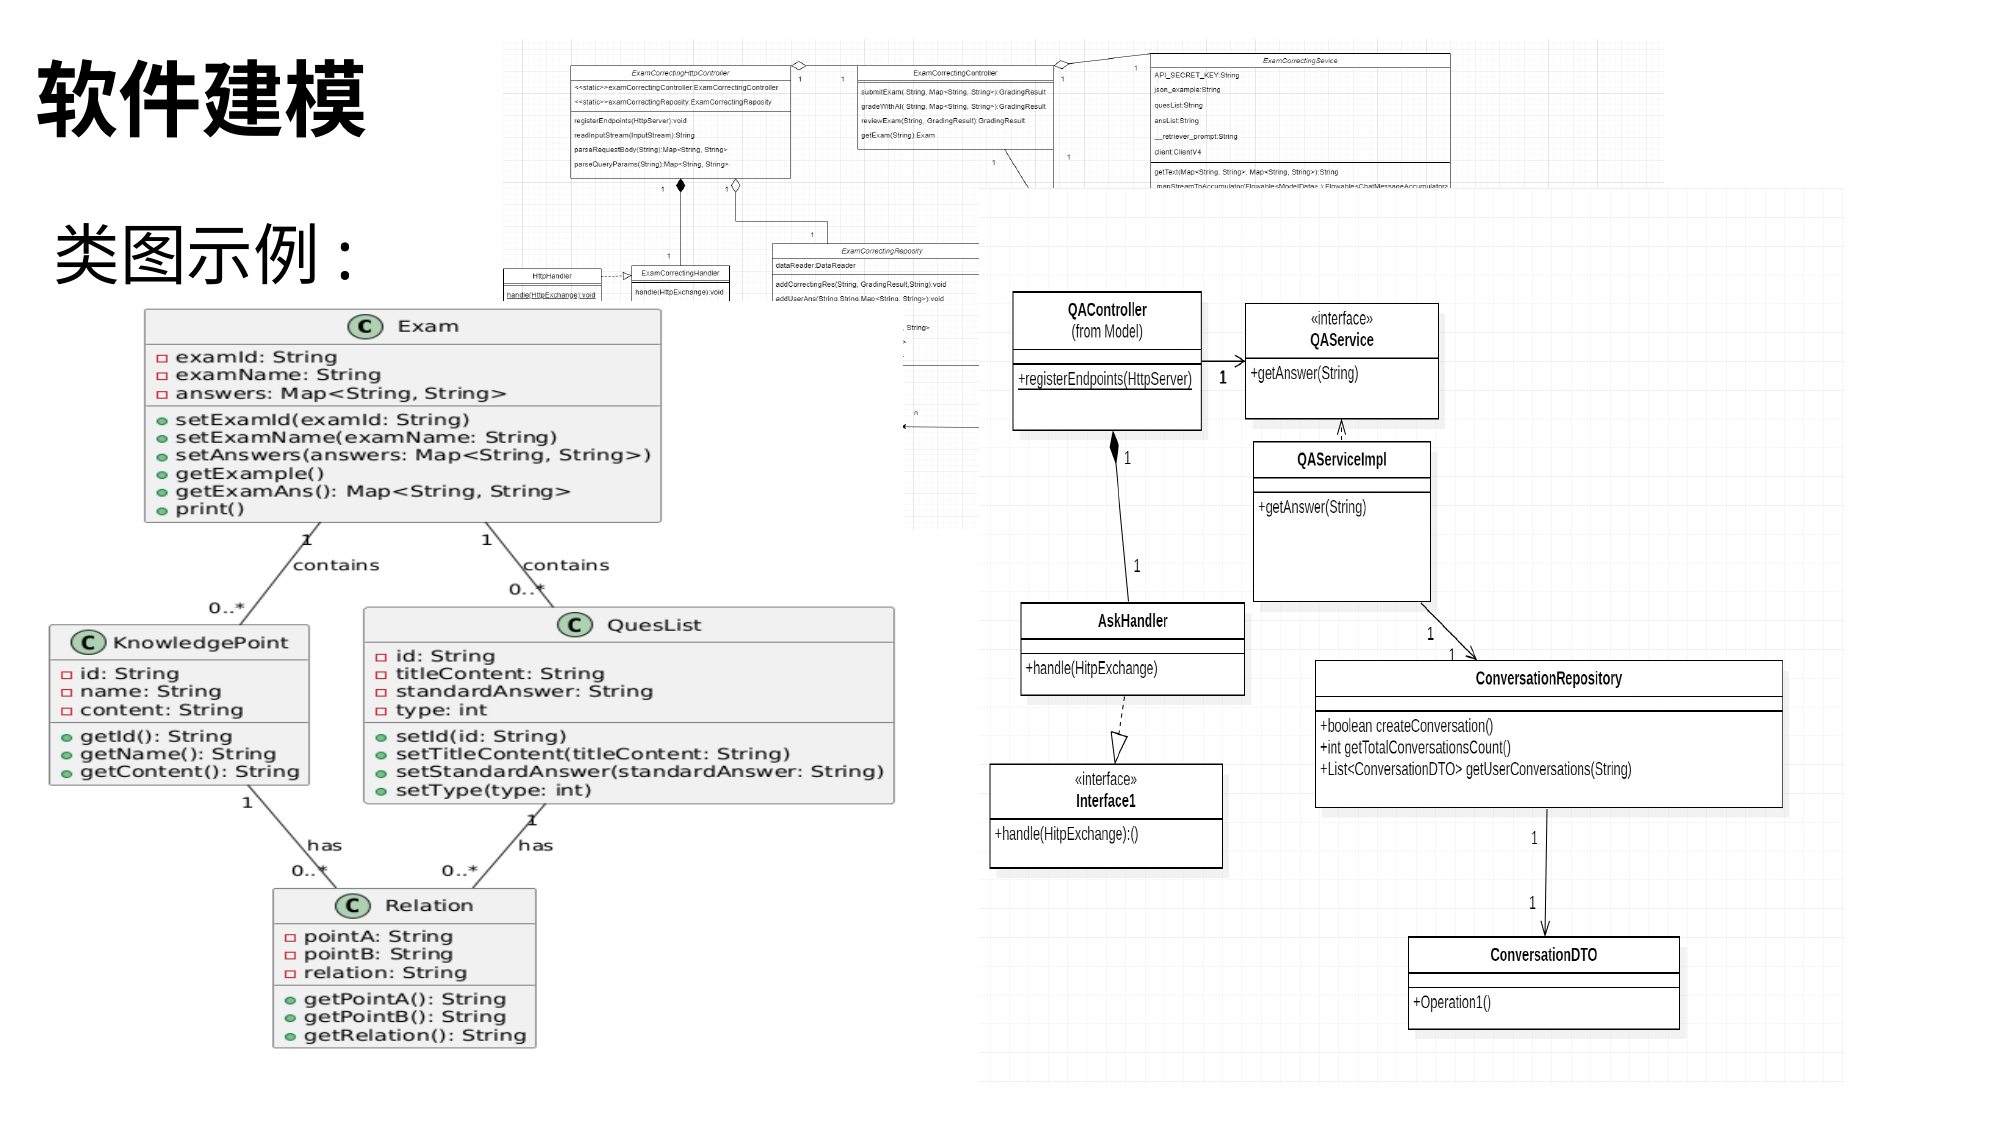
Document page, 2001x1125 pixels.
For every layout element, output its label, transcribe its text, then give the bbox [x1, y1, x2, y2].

picture [38, 39, 1845, 1085]
text_box 软件建模 [20, 39, 383, 155]
text_box 类图示例: [38, 205, 503, 300]
